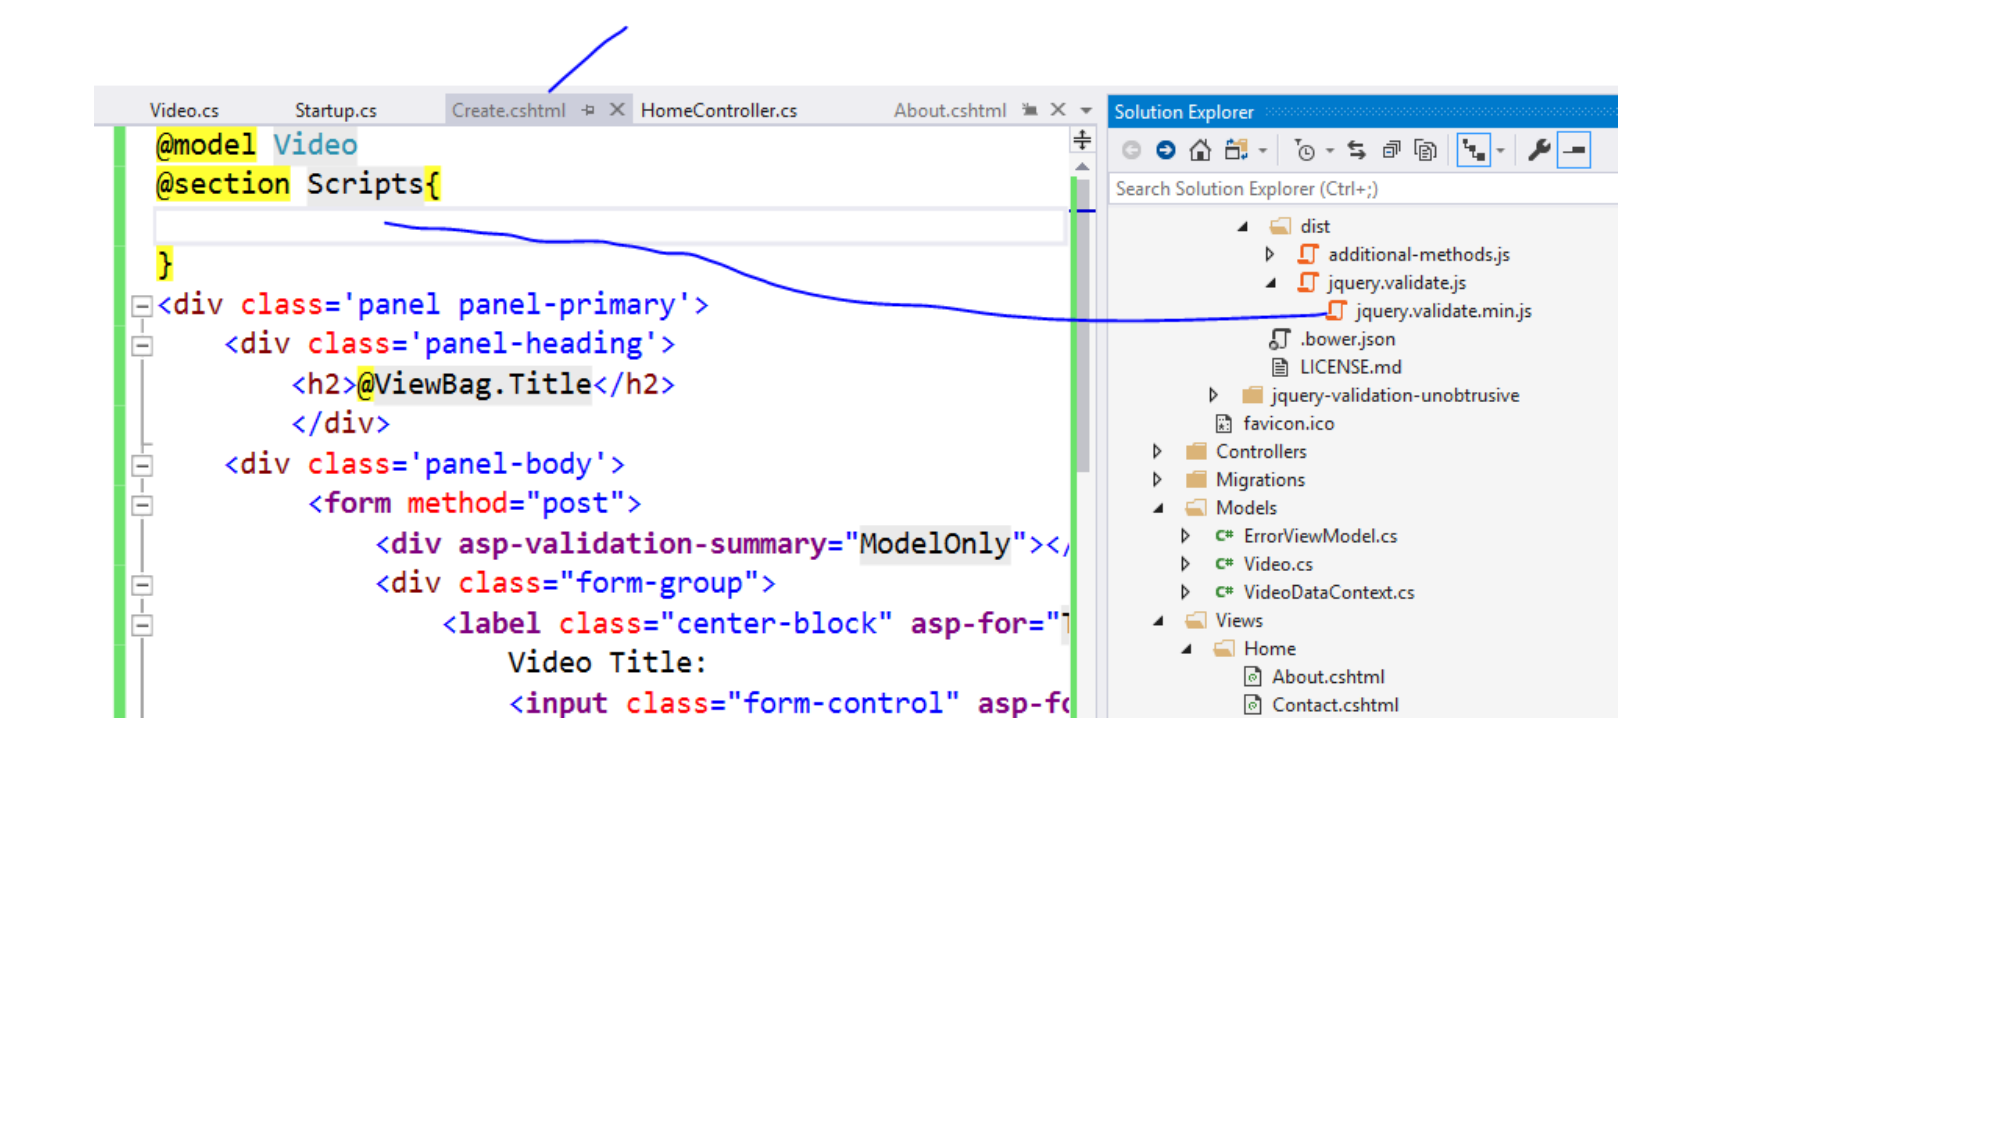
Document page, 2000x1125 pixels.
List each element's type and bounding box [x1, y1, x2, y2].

picture [94, 25, 1619, 719]
